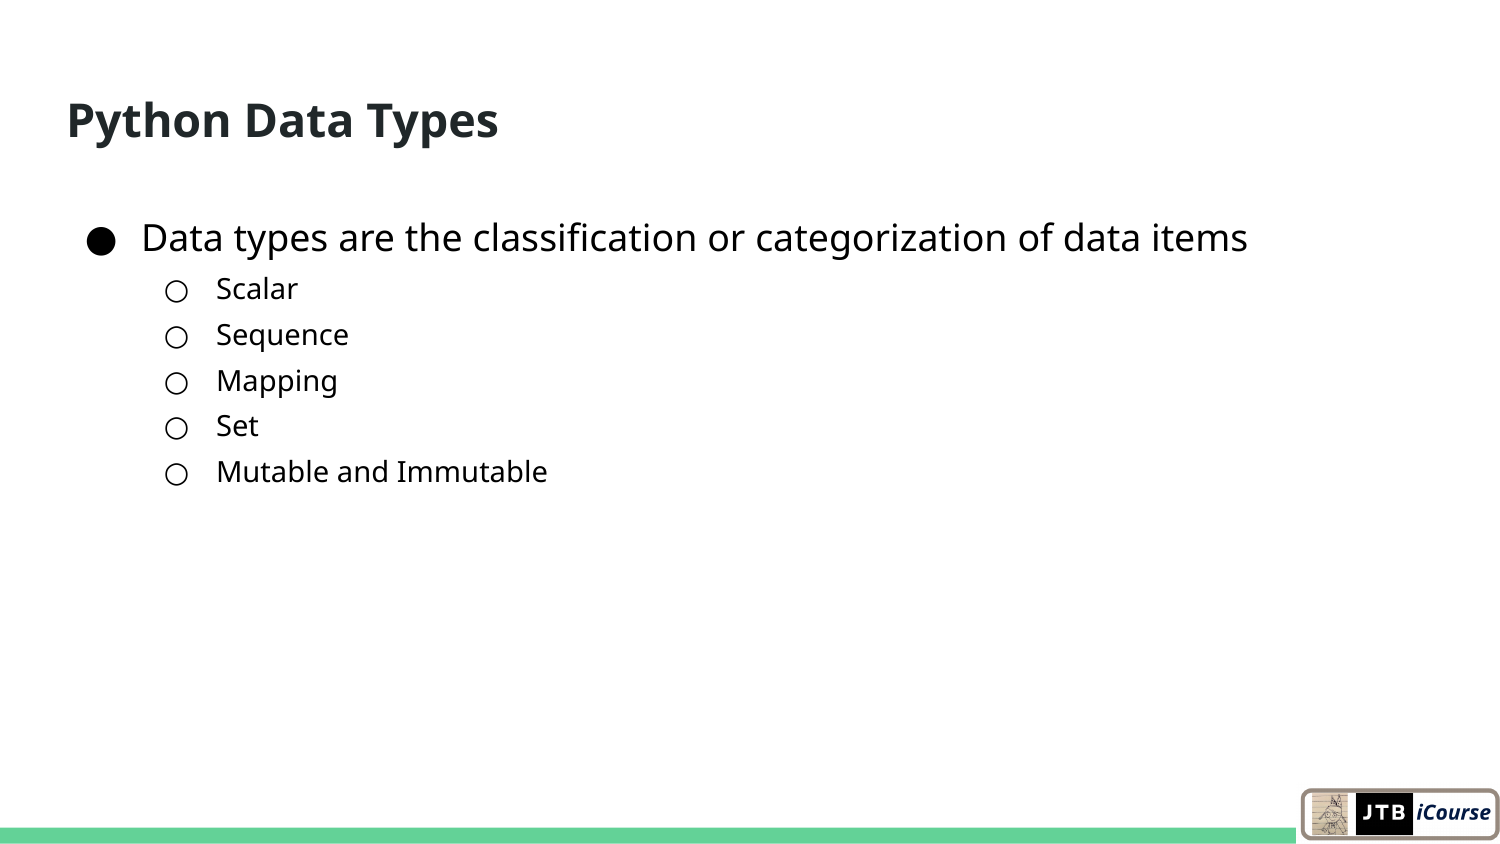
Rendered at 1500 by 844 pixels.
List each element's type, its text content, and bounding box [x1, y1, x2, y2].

title Python Data Types [51, 72, 1449, 167]
picture [1296, 782, 1500, 844]
list Data types are the classification or categorization of data items Scalar Sequence Mapping Set Mutable and Immutable [51, 189, 1449, 676]
